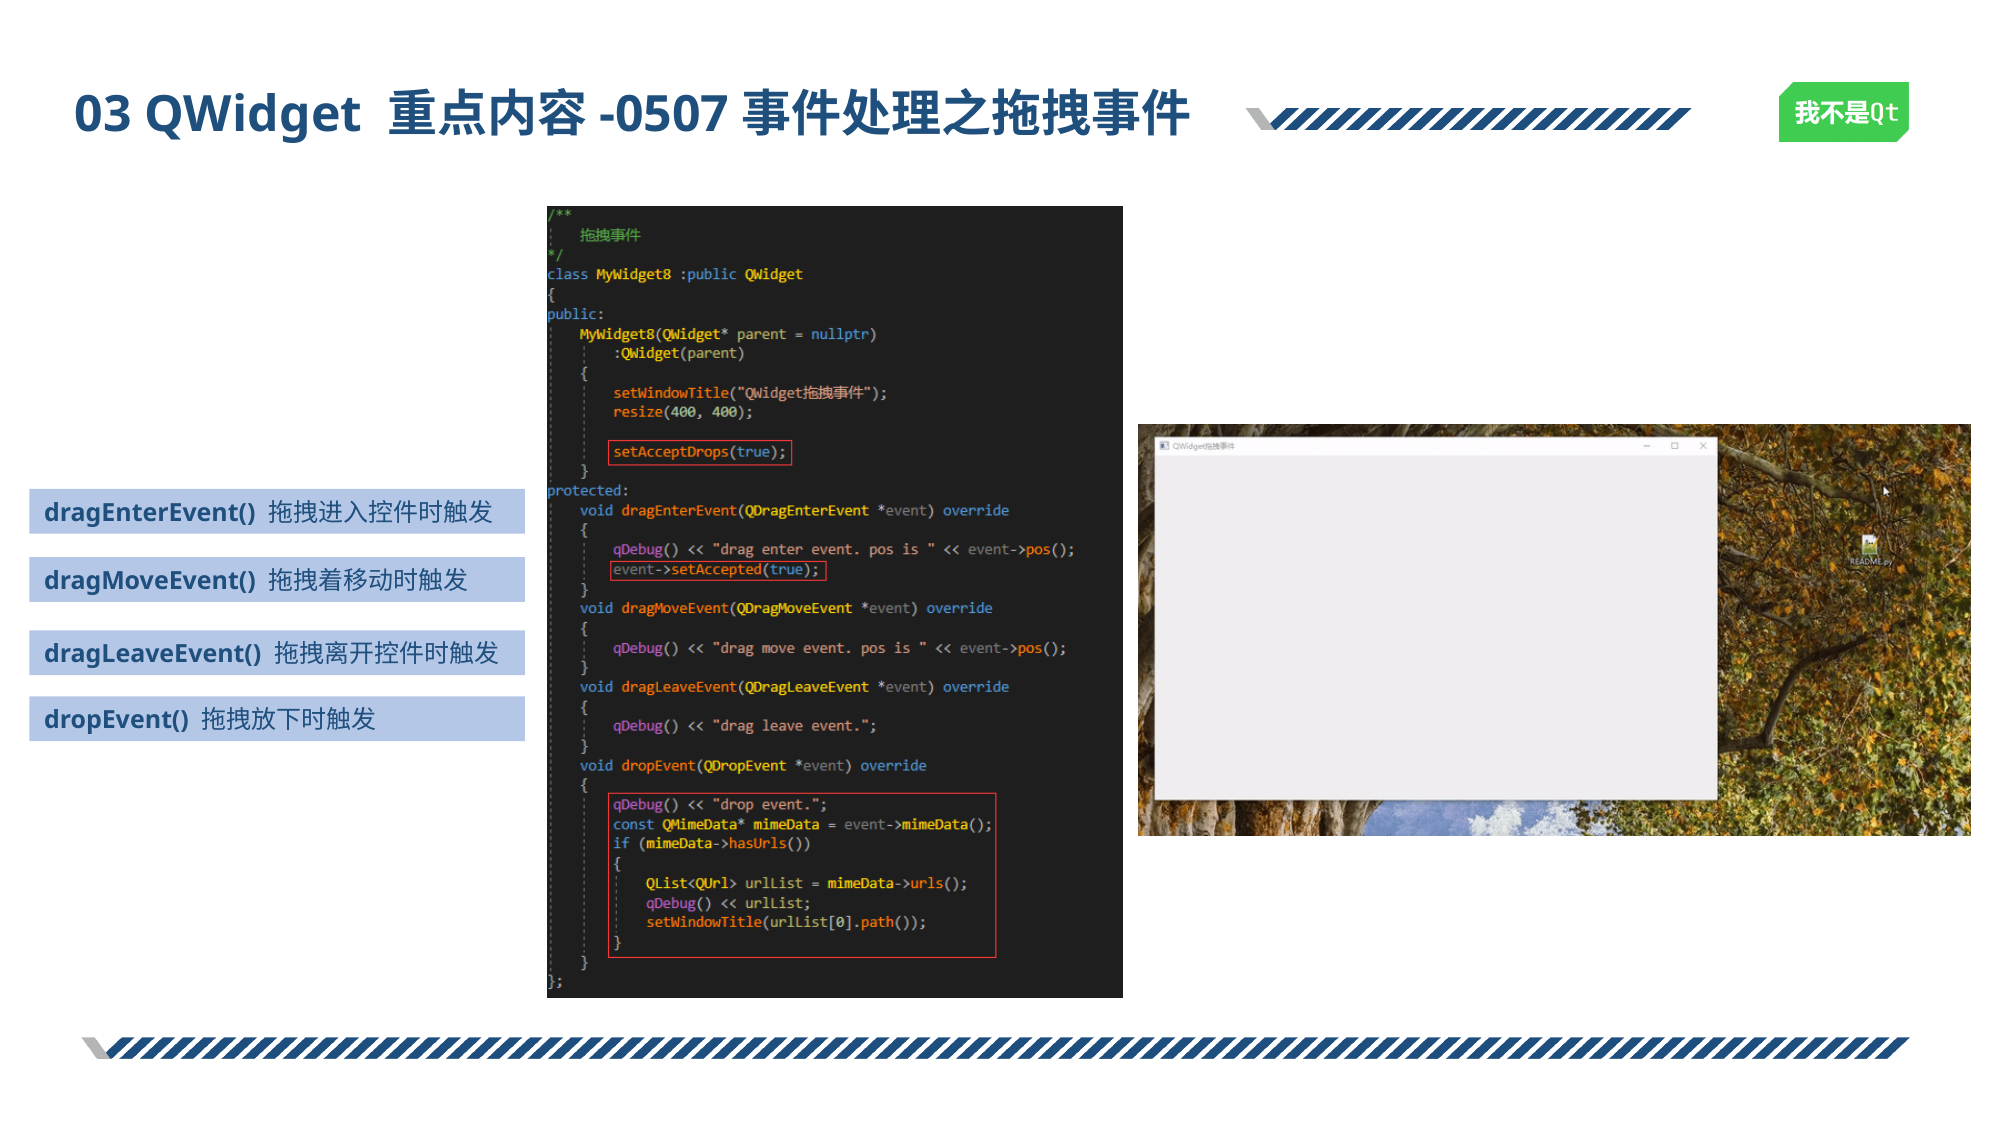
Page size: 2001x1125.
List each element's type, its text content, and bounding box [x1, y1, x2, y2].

text_box dragEnterEvent() 拖拽进入控件时触发 [29, 488, 525, 534]
text_box dragMoveEvent() 拖拽着移动时触发 [29, 557, 525, 602]
picture [81, 1037, 1910, 1059]
picture [1779, 82, 1909, 142]
picture [1138, 424, 1971, 836]
picture [1245, 108, 1692, 130]
picture [547, 206, 1123, 999]
text_box 03 QWidget 重点内容-0507事件处理之拖拽事件 [60, 73, 1207, 149]
text_box dropEvent() 拖拽放下时触发 [29, 696, 525, 742]
text_box dragLeaveEvent() 拖拽离开控件时触发 [29, 630, 525, 676]
